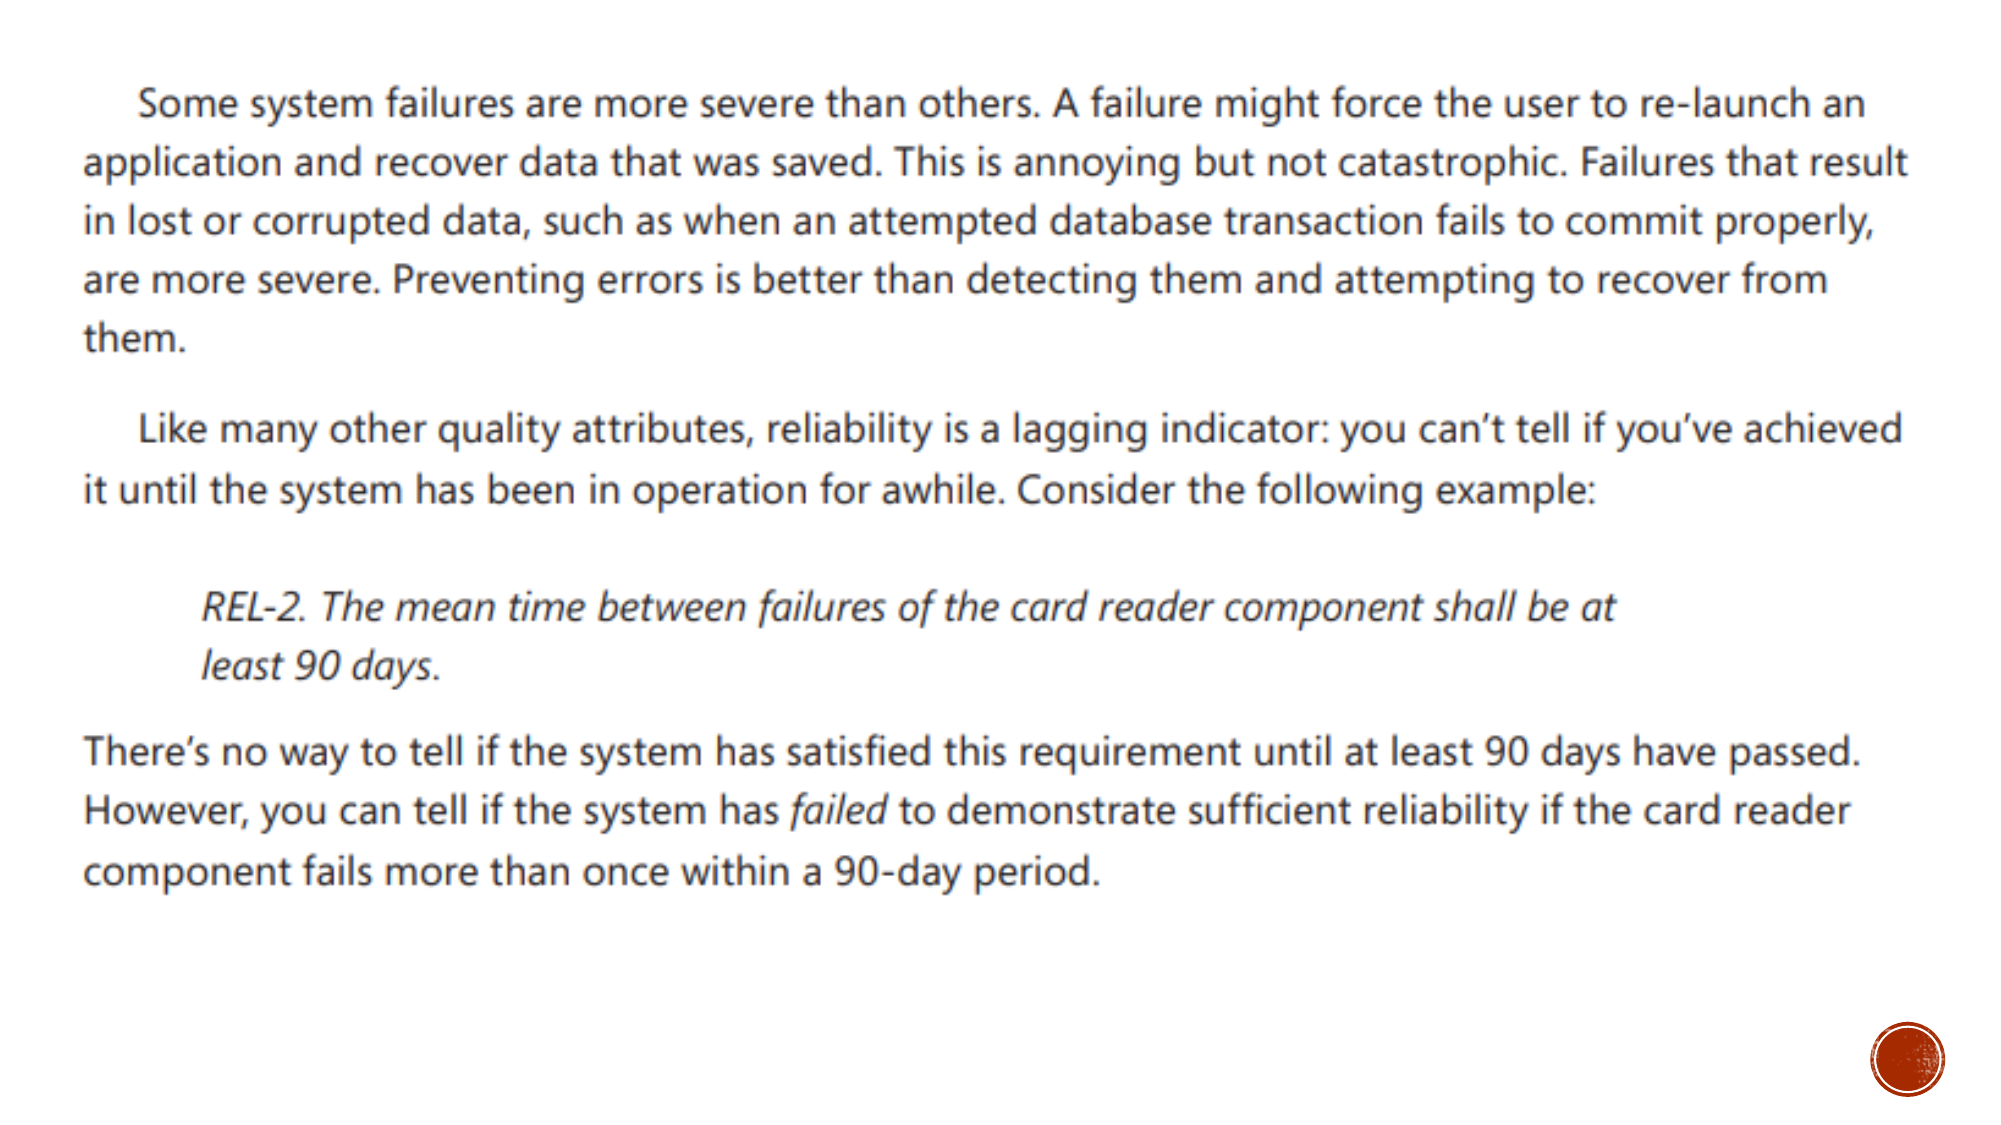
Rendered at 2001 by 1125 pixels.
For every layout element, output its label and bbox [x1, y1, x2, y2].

picture [34, 54, 1944, 896]
